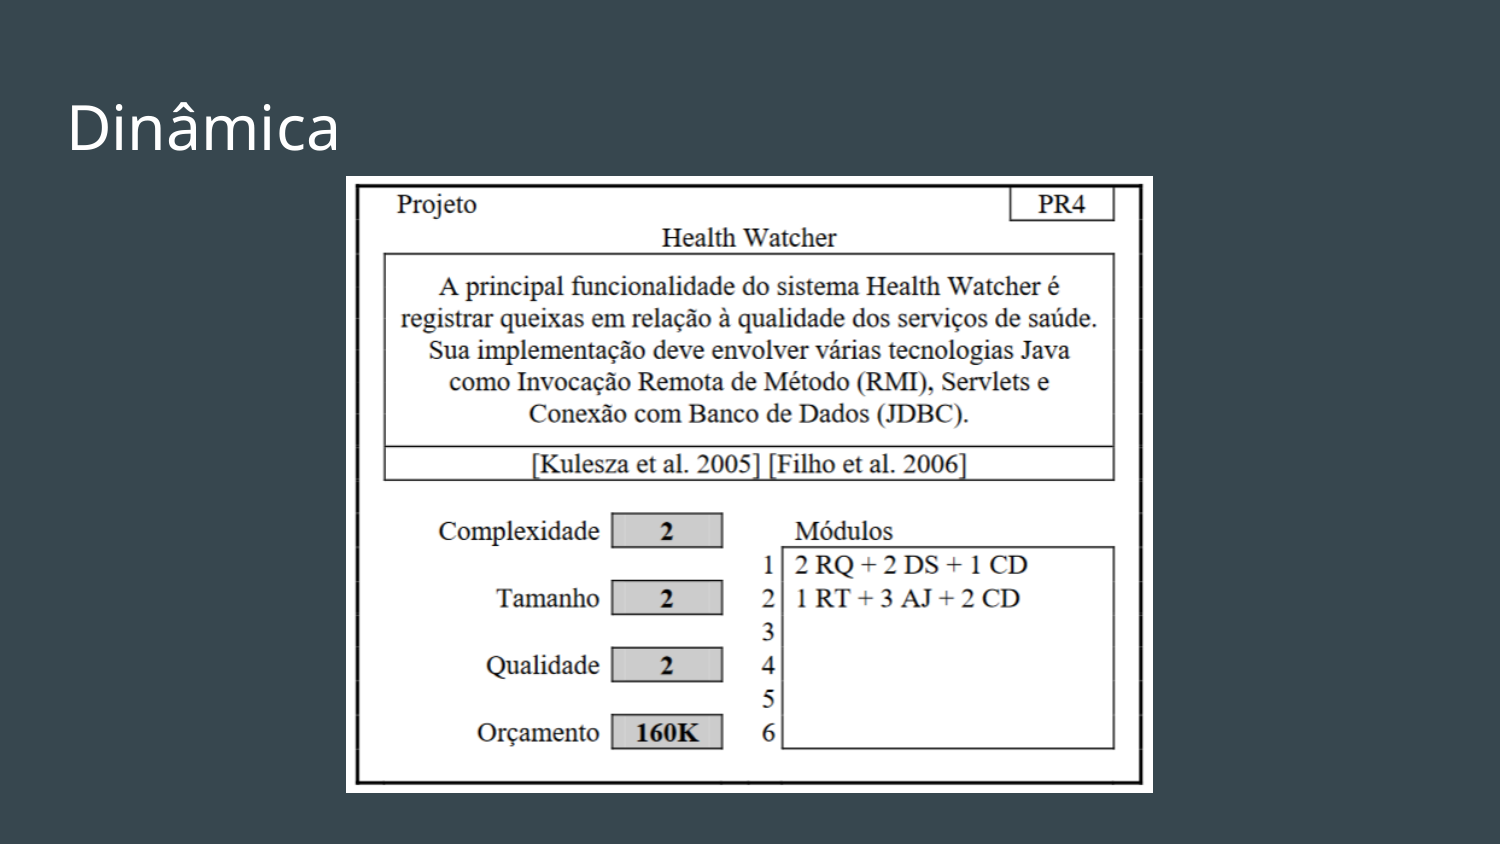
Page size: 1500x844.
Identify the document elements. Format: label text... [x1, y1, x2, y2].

title Dinâmica [51, 72, 1449, 167]
picture [345, 175, 1154, 793]
